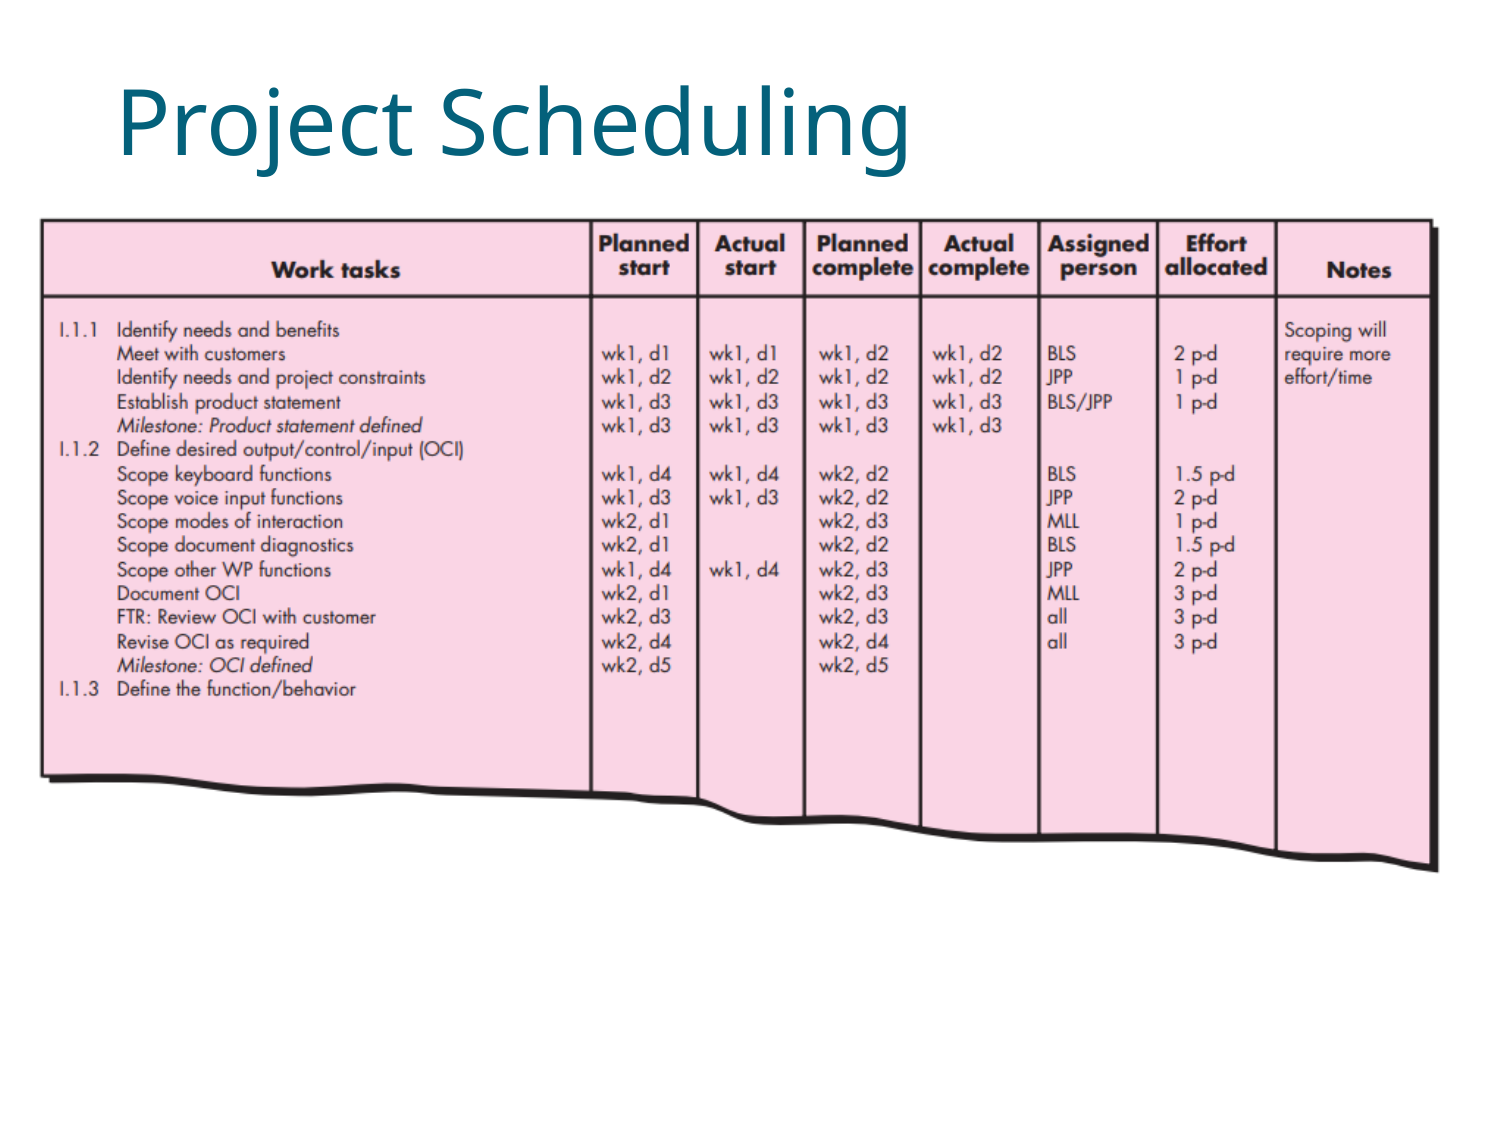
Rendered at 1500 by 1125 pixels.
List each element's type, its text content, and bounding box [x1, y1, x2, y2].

picture [0, 206, 1500, 919]
title Project Scheduling [100, 37, 1438, 200]
